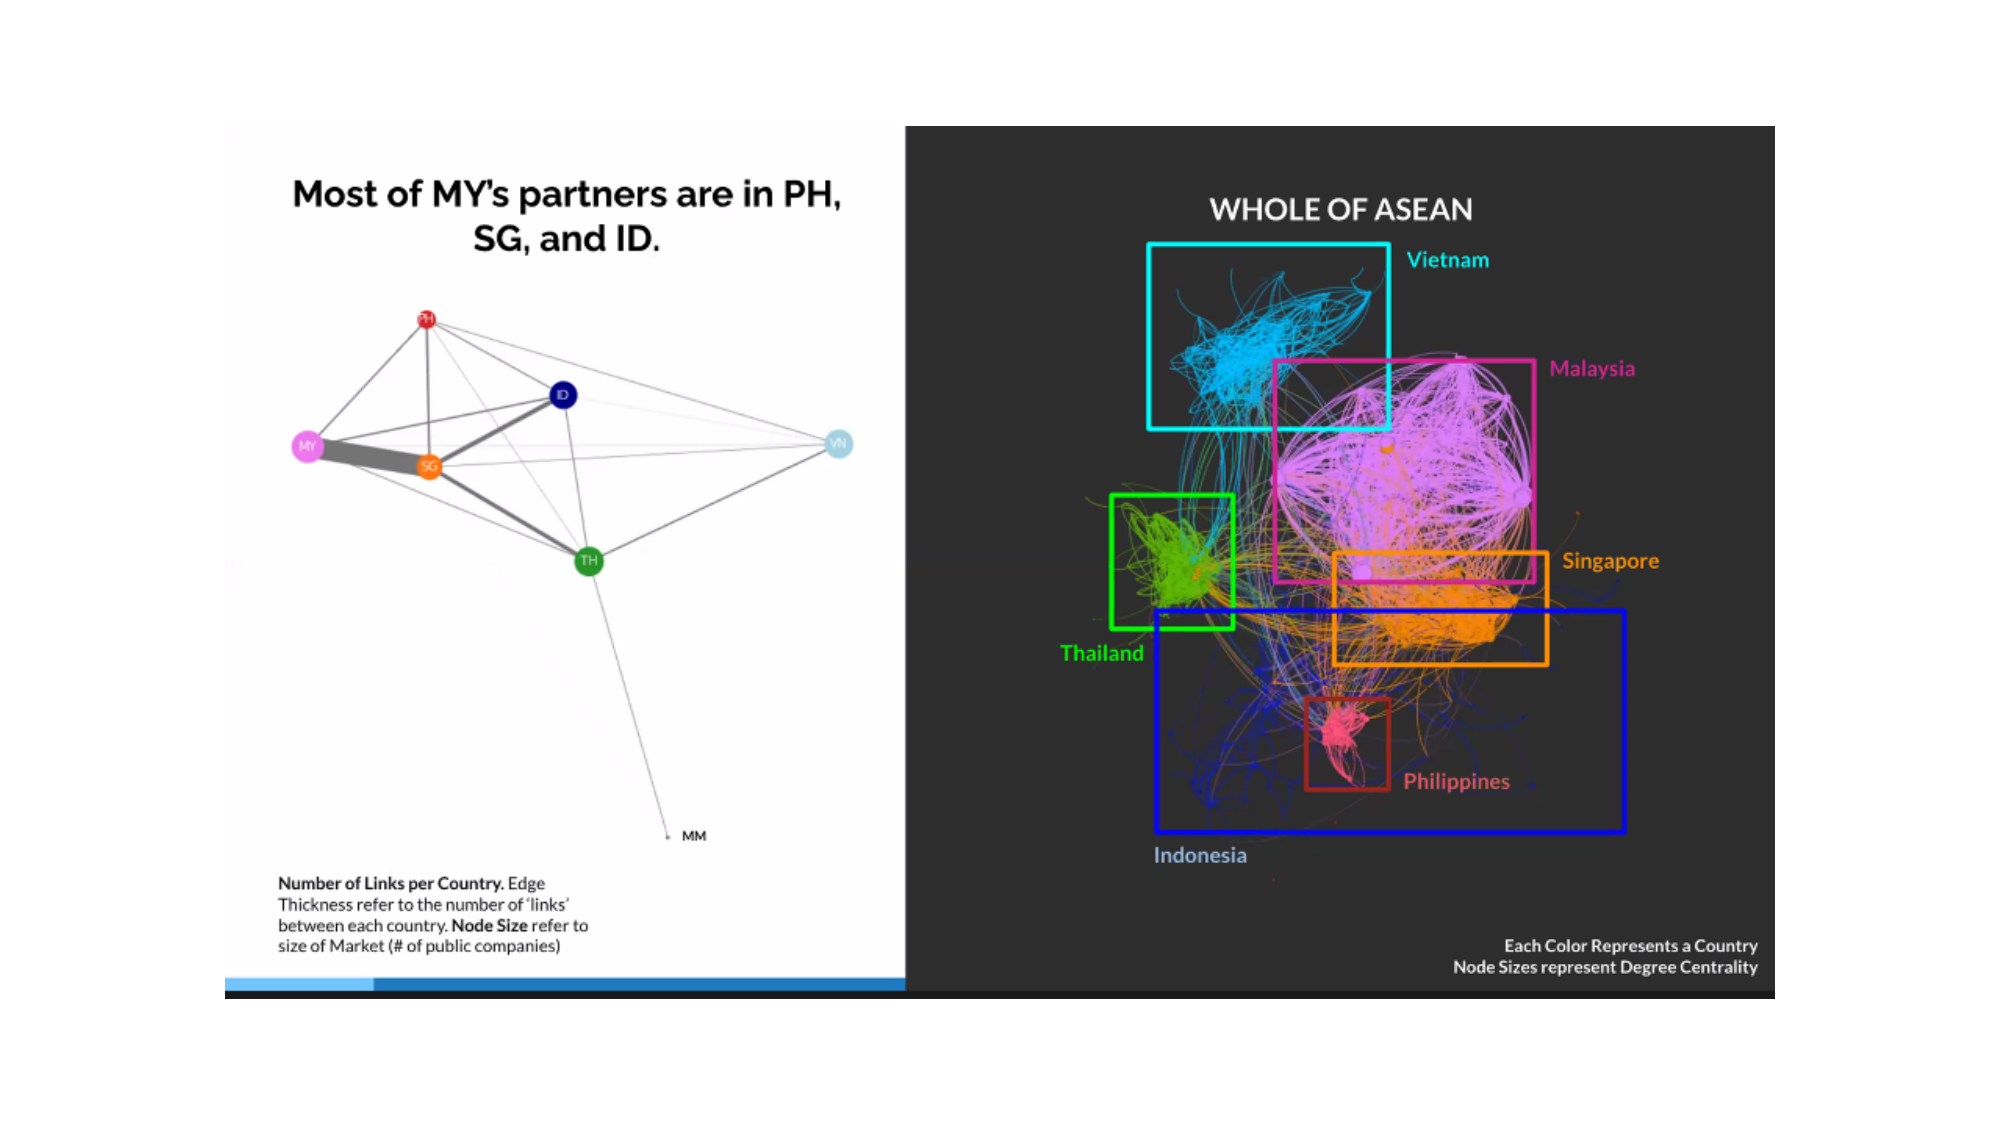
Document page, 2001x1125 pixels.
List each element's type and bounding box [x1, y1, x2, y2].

picture [225, 126, 1775, 999]
